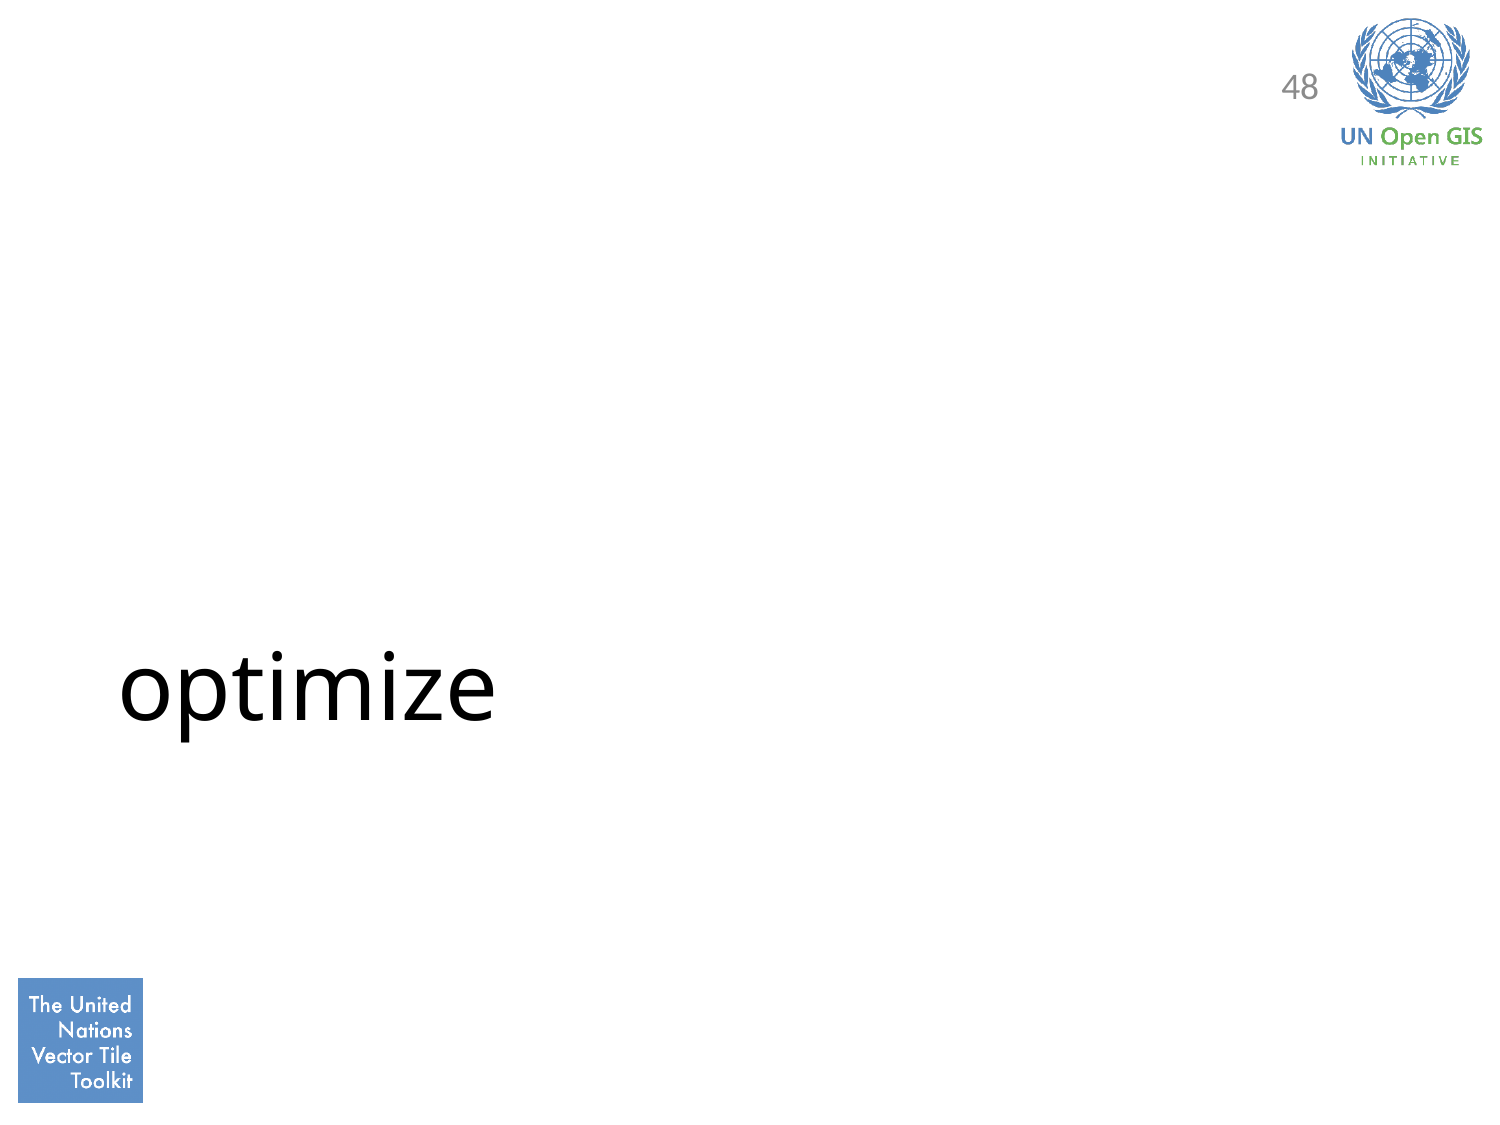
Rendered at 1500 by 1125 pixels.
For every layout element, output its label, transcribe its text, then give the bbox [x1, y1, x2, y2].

picture [1319, 0, 1500, 184]
picture [18, 978, 143, 1103]
slide_number 48 [1240, 54, 1335, 115]
title optimize [102, 280, 1397, 749]
